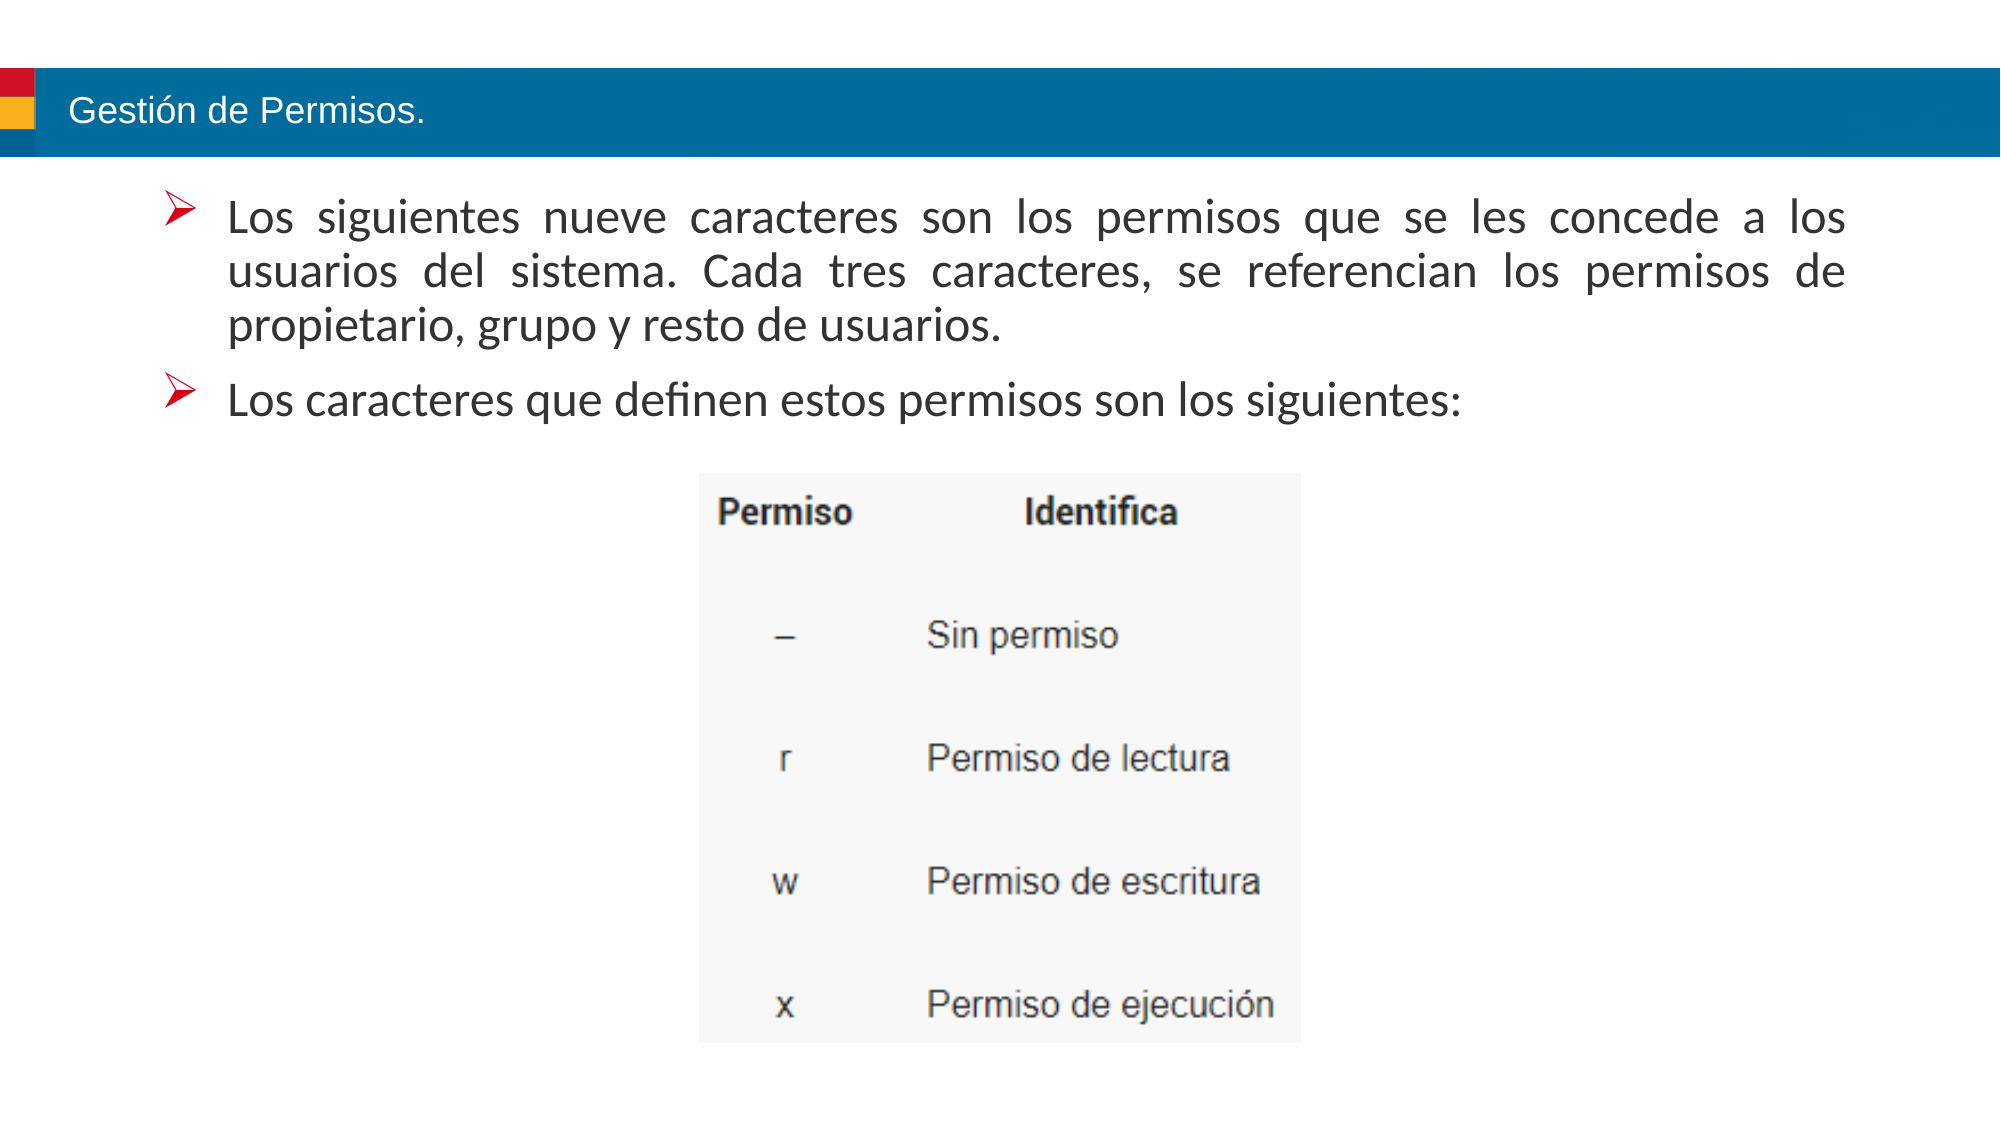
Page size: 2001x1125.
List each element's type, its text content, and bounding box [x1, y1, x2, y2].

picture [699, 473, 1301, 1043]
picture [0, 68, 35, 129]
list Los siguientes nueve caracteres son los permisos que se les concede a los usuarios del sistema. Cada tres caracteres, se referencian los permisos de propietario, grupo y resto de usuarios. Los caracteres que definen estos permisos son los siguientes: [137, 182, 1863, 1014]
title Gestión de Permisos. [53, 78, 1596, 145]
